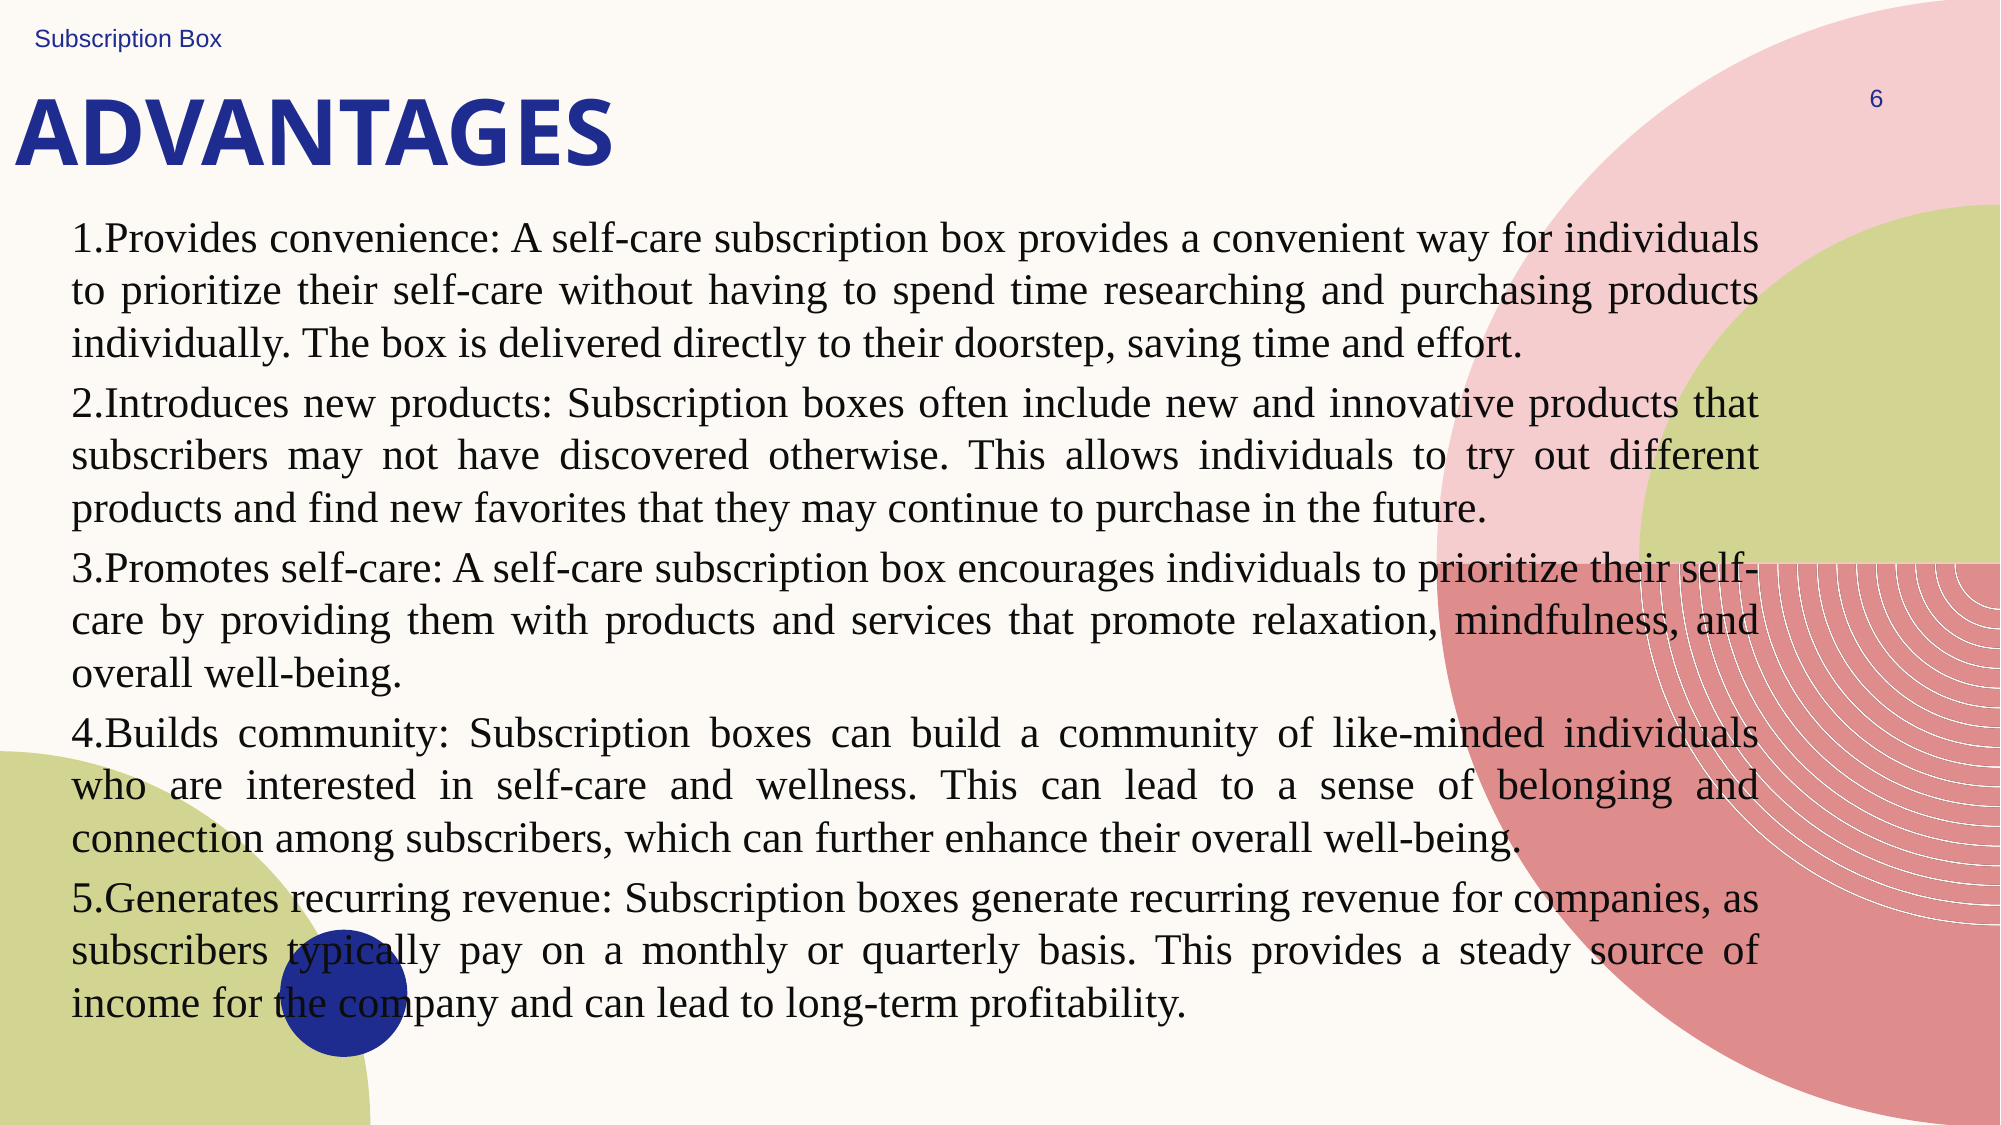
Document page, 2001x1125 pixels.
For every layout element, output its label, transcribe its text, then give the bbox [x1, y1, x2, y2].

list Provides convenience: A self-care subscription box provides a convenient way for individuals to prioritize their self-care without having to spend time researching and purchasing products individually. The box is delivered directly to their doorstep, saving time and effort. Introduces new products: Subscription boxes often include new and innovative products that subscribers may not have discovered otherwise. This allows individuals to try out different products and find new favorites that they may continue to purchase in the future. Promotes self-care: A self-care subscription box encourages individuals to prioritize their self-care by providing them with products and services that promote relaxation, mindfulness, and overall well-being. Builds community: Subscription boxes can build a community of like-minded individuals who are interested in self-care and wellness. This can lead to a sense of belonging and connection among subscribers, which can further enhance their overall well-being. Generates recurring revenue: Subscription boxes generate recurring revenue for companies, as subscribers typically pay on a monthly or quarterly basis. This provides a steady source of income for the company and can lead to long-term profitability. [56, 201, 1777, 1095]
footer Subscription Box [19, 29, 545, 75]
picture [1777, 564, 2000, 926]
slide_number 6 [1795, 75, 1958, 120]
title Advantages [0, 66, 1777, 202]
